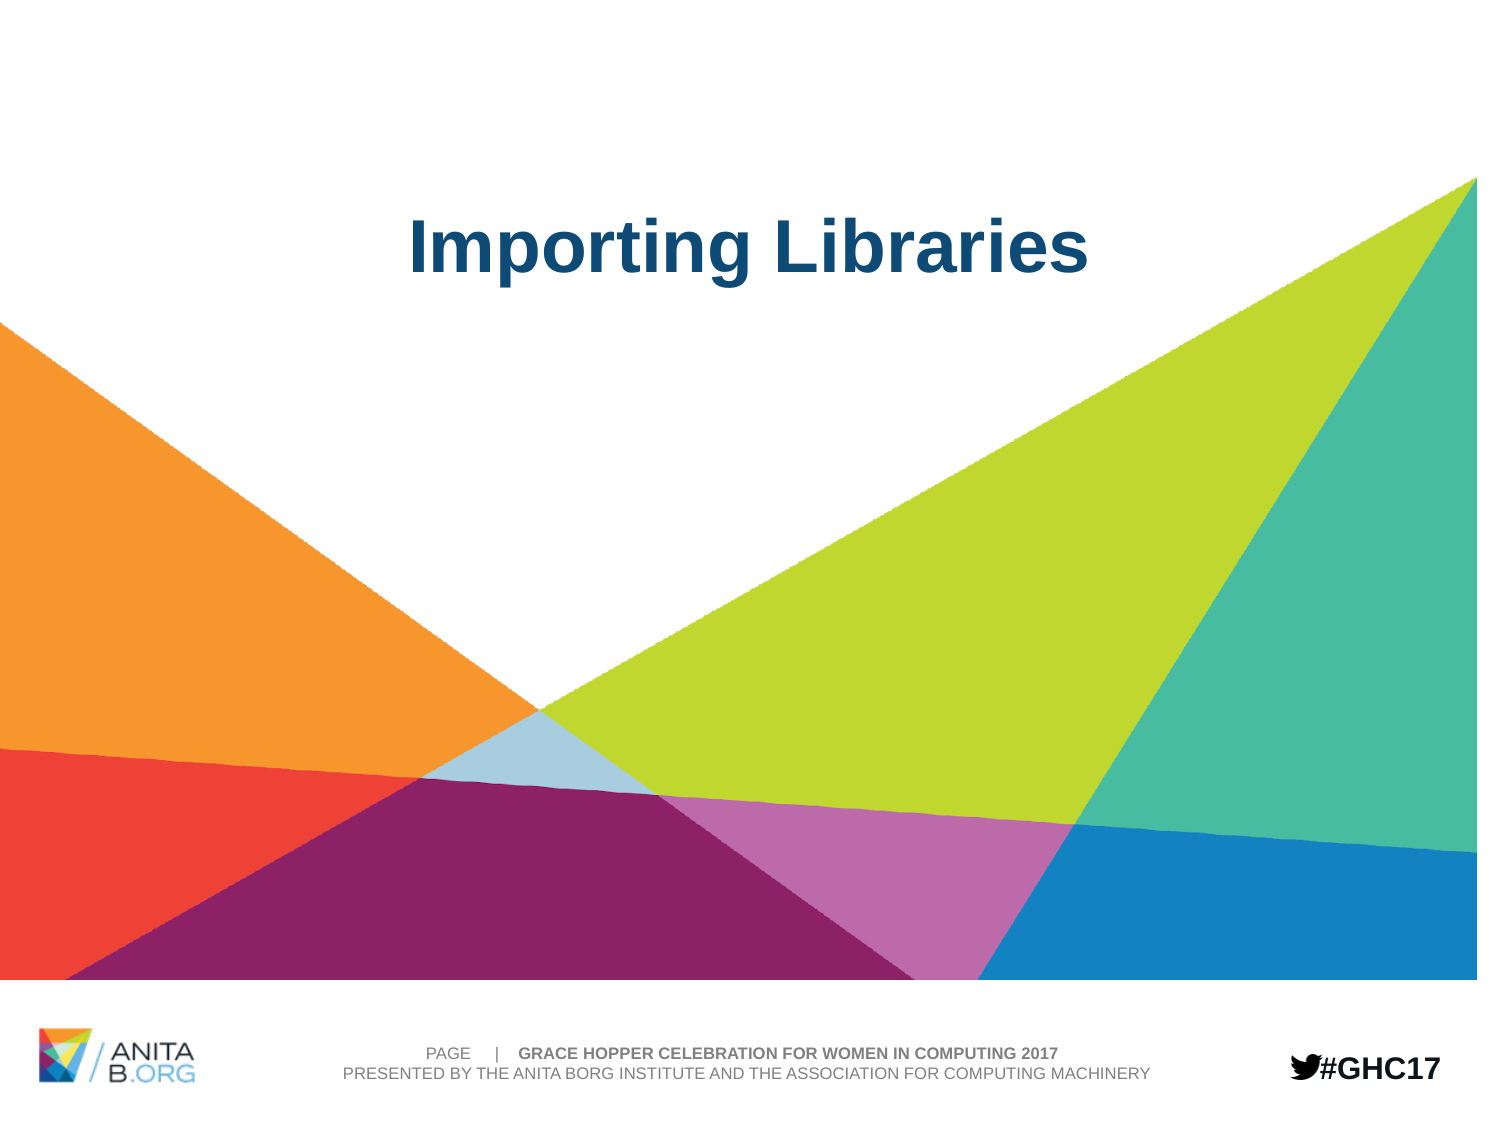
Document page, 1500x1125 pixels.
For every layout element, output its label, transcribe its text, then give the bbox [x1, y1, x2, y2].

picture [0, 297, 1478, 980]
picture [1290, 1051, 1323, 1083]
picture [39, 1028, 195, 1083]
title Importing Libraries [0, 0, 1500, 297]
